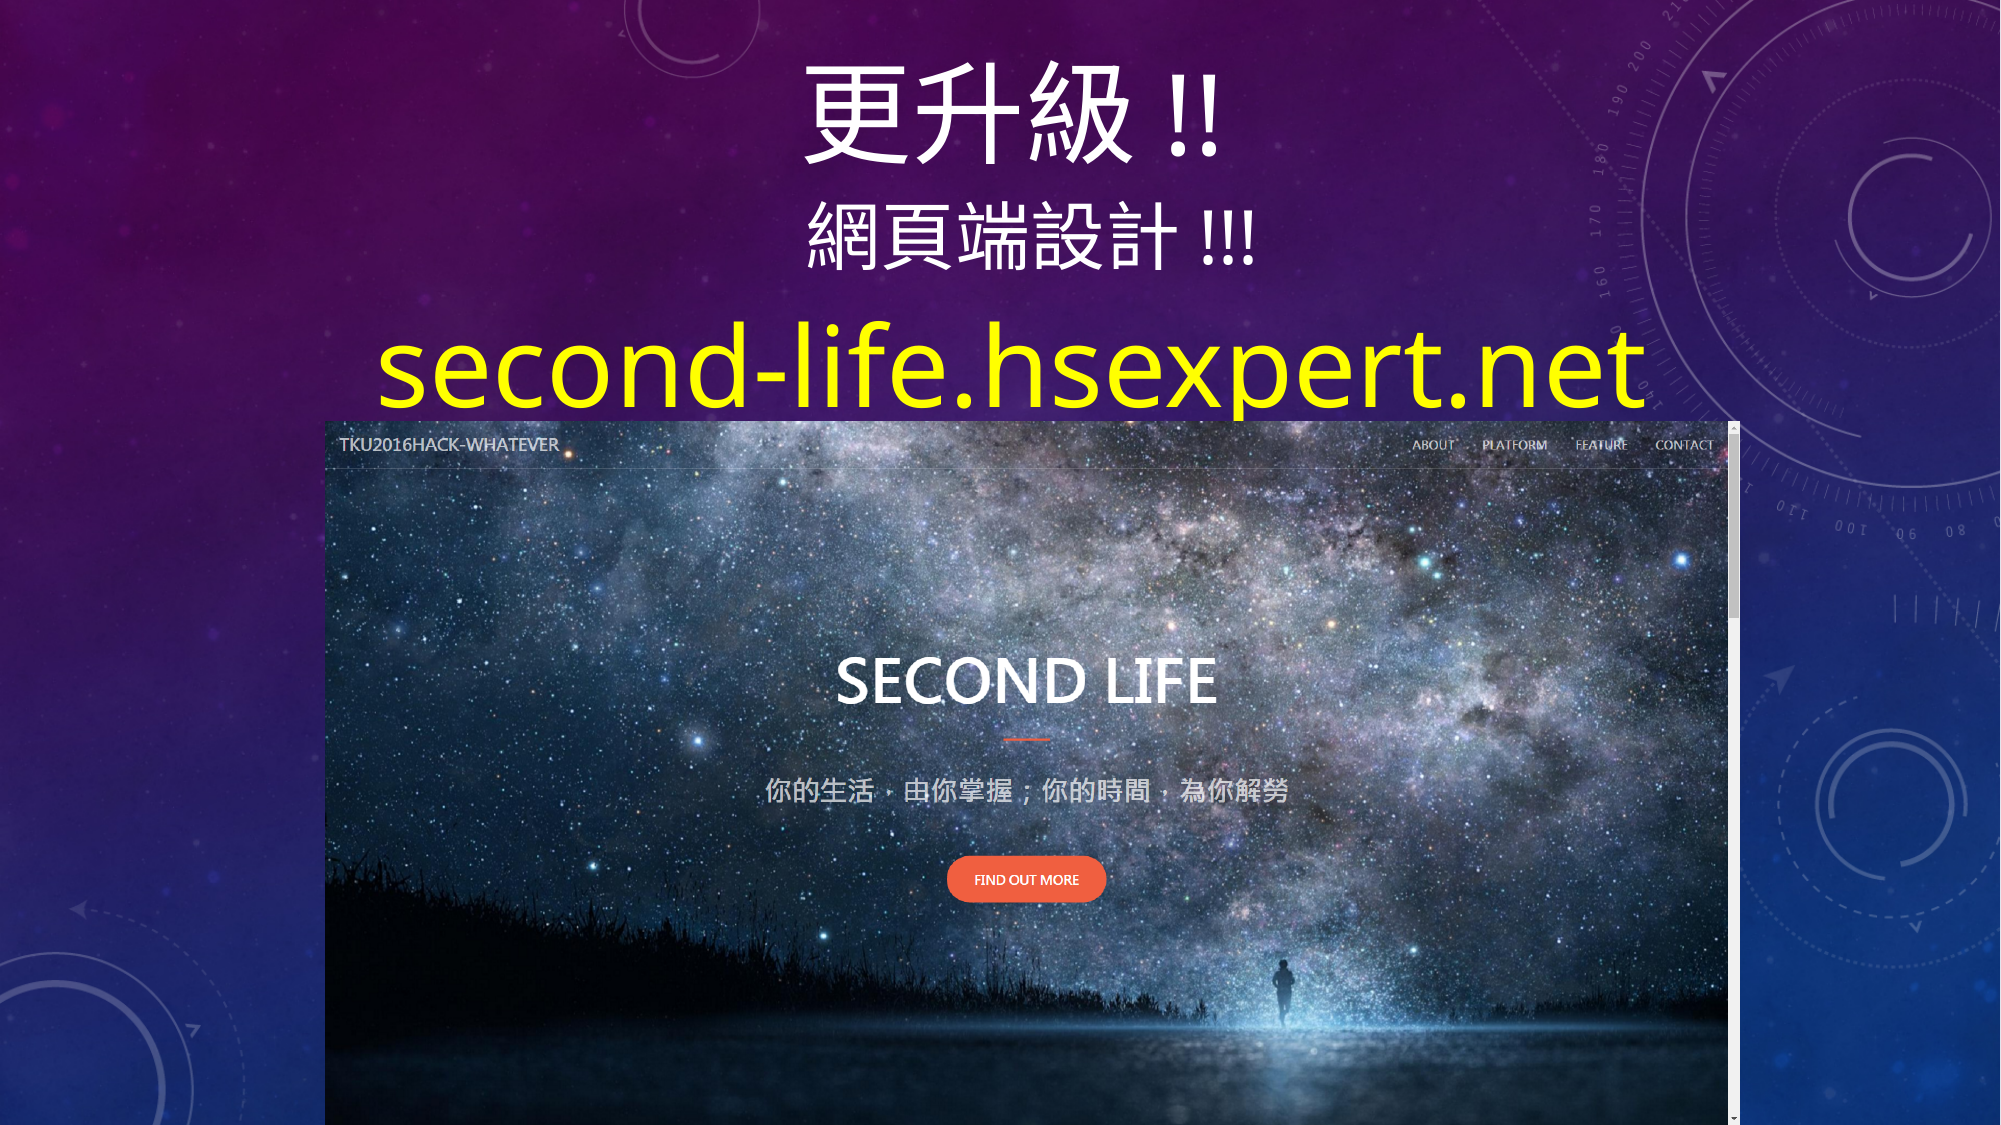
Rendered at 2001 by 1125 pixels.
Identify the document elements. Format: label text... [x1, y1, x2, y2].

text_box second-life.hsexpert.net [339, 287, 1685, 421]
text_box 網頁端設計!!! [359, 181, 1706, 287]
picture [0, 0, 2001, 1125]
list 更升級!! [116, 0, 1908, 260]
